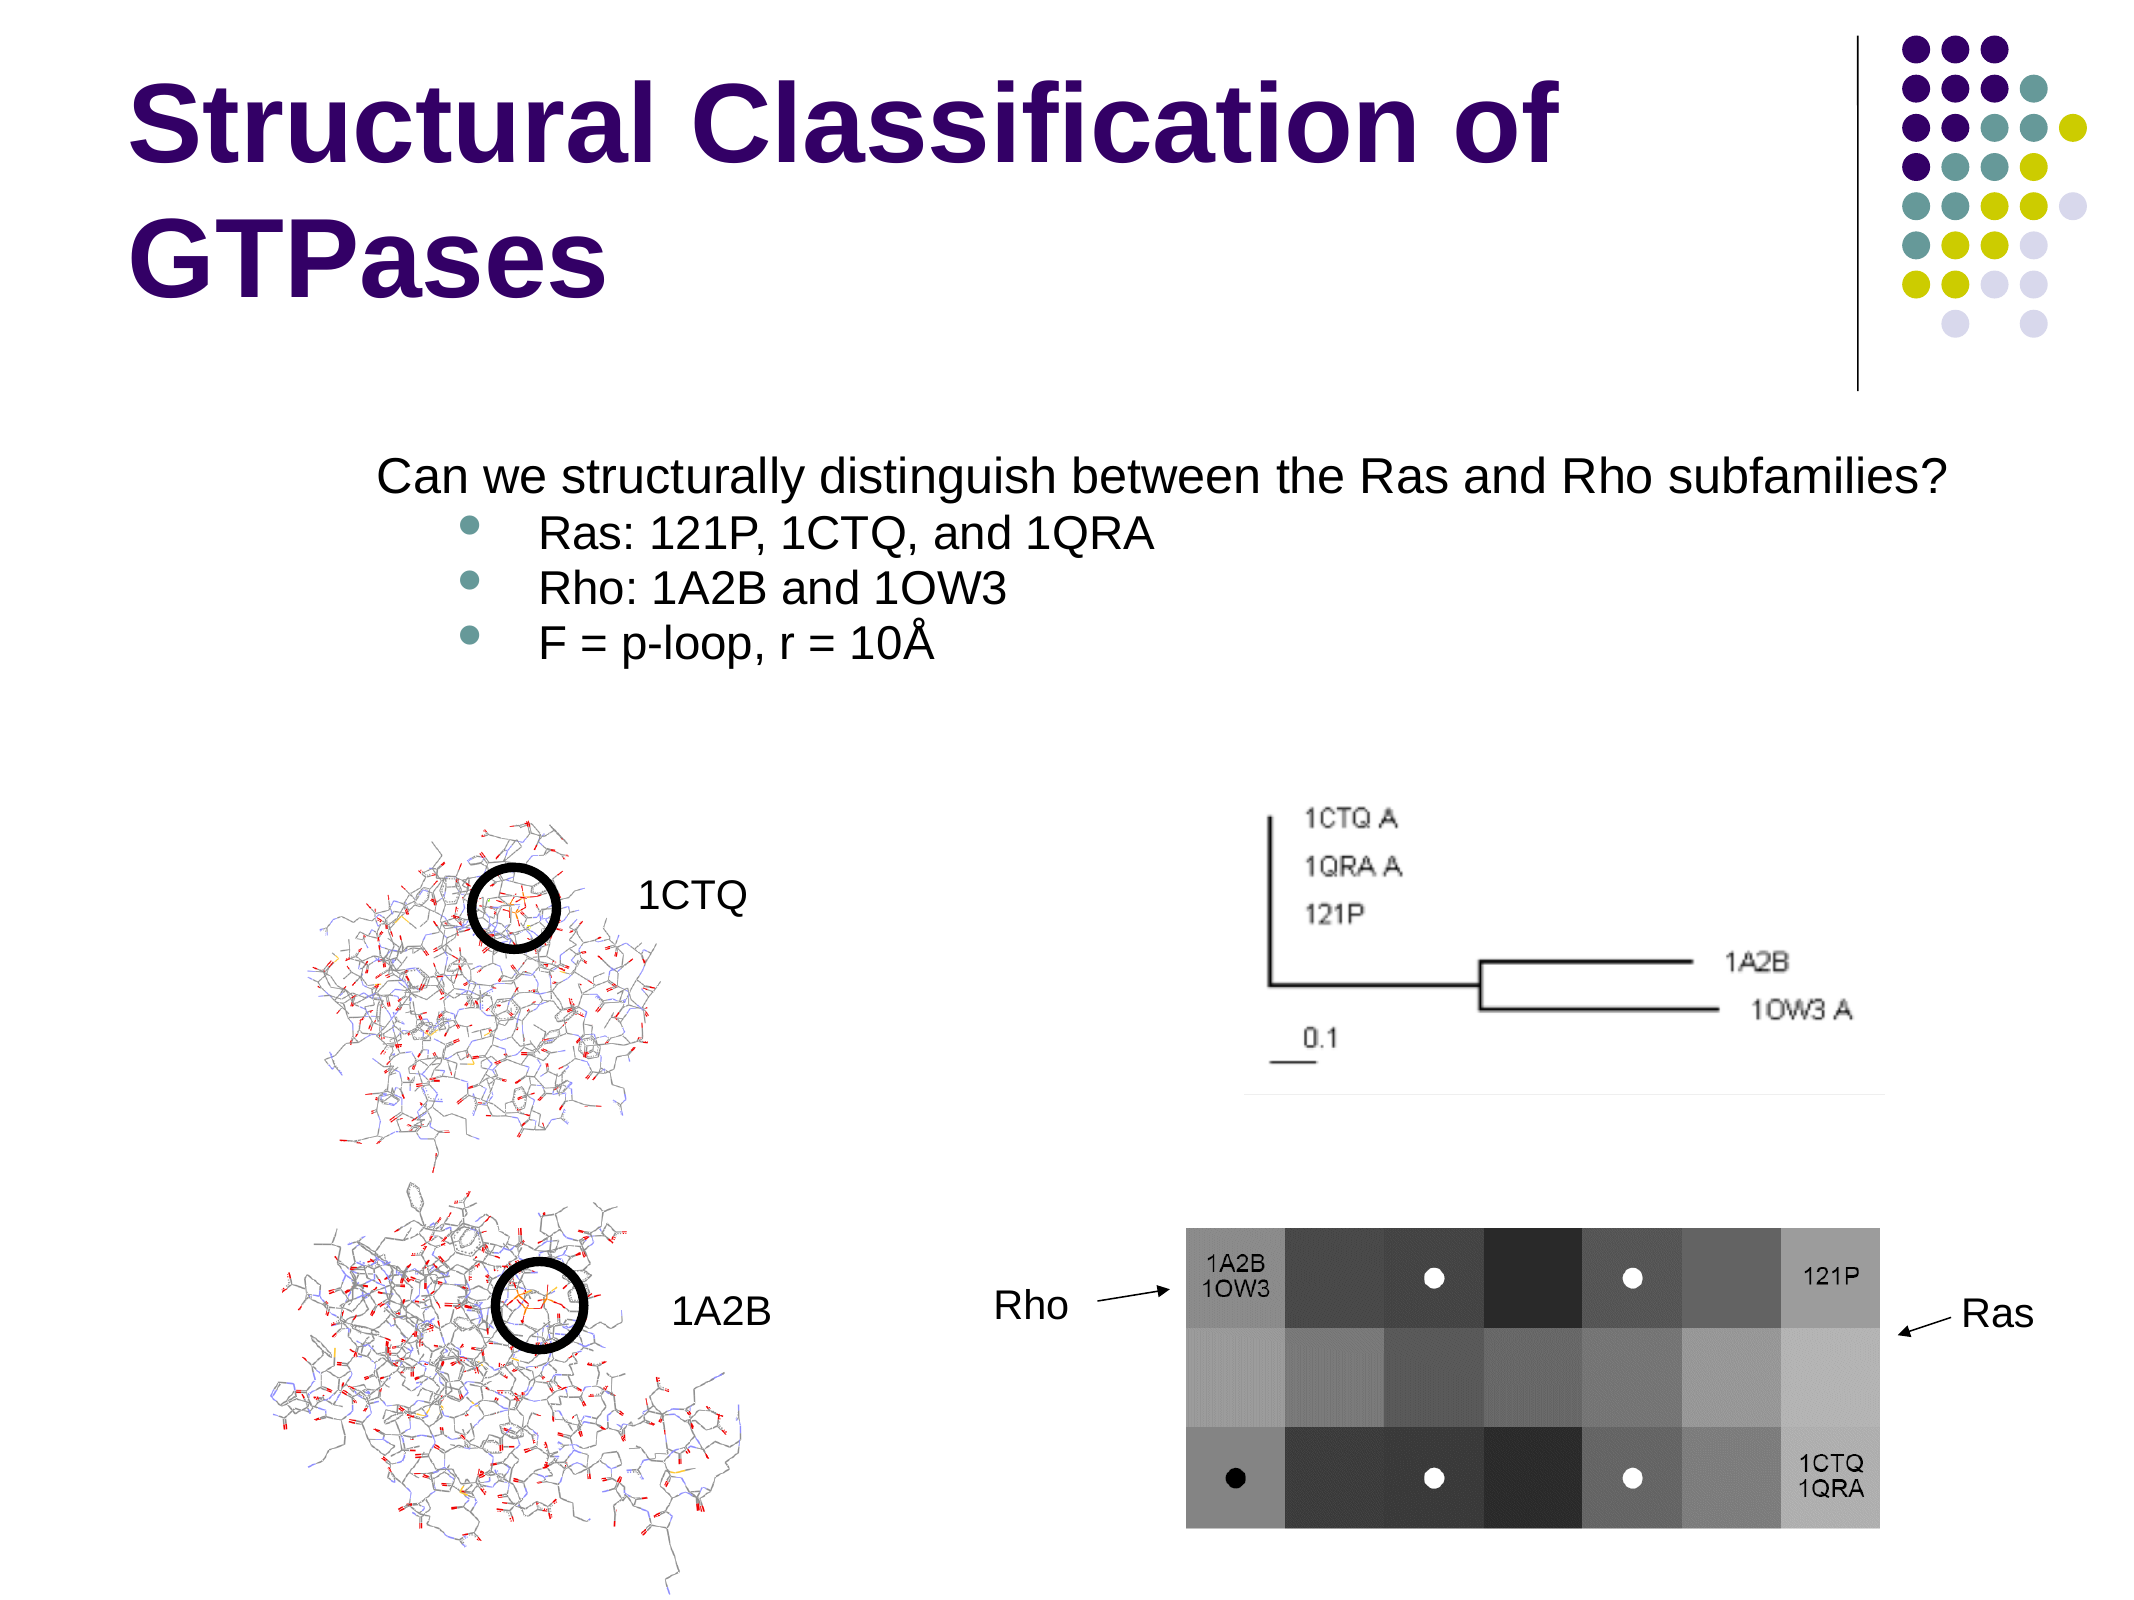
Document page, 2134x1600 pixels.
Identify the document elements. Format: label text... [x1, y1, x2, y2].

title Structural Classification of GTPases [106, 28, 1867, 331]
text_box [259, 1173, 789, 1600]
list Can we structurally distinguish between the Ras and Rho subfamilies? Ras: 121P, 1CTQ, and 1QRA Rho: 1A2B and 1OW3 F = p-loop, r = 10Å [355, 444, 1992, 700]
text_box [977, 1228, 2051, 1530]
picture [1244, 781, 1885, 1096]
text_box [298, 817, 765, 1174]
